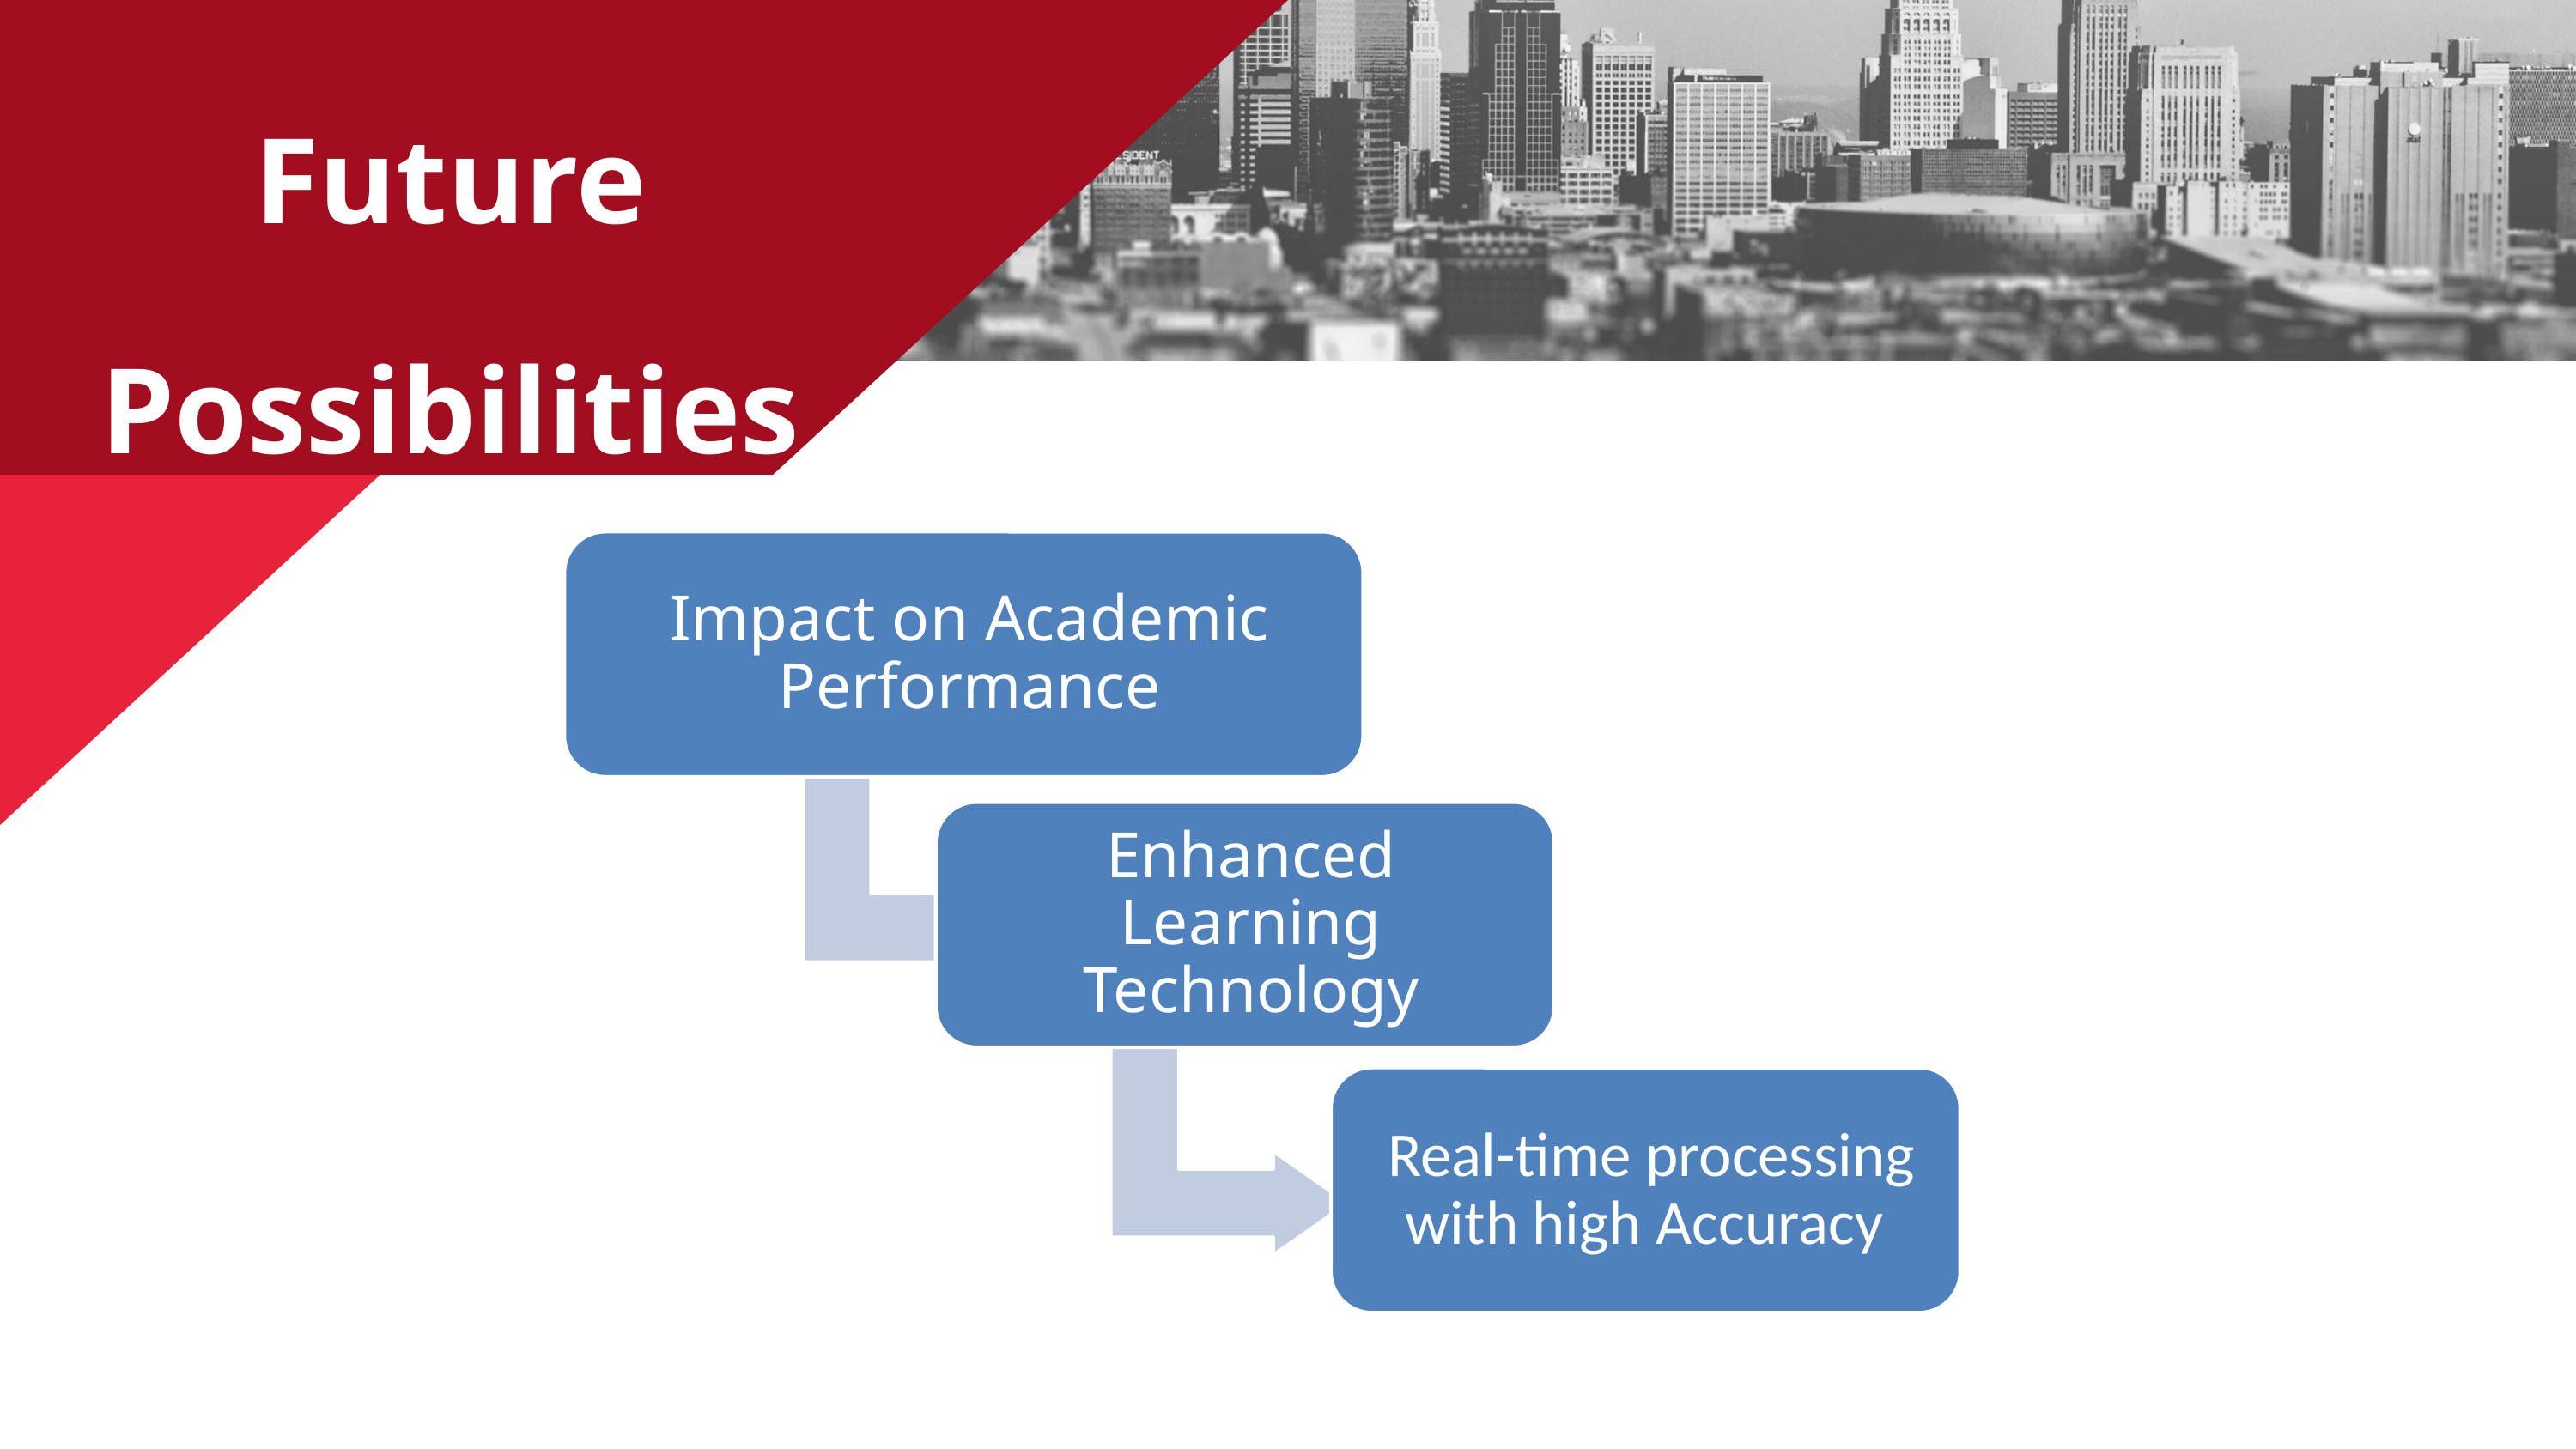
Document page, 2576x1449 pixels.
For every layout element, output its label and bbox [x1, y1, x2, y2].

text_box [1291, 0, 2576, 362]
text_box [471, 522, 2029, 1328]
text_box [0, 484, 532, 826]
text_box [0, 0, 1289, 476]
